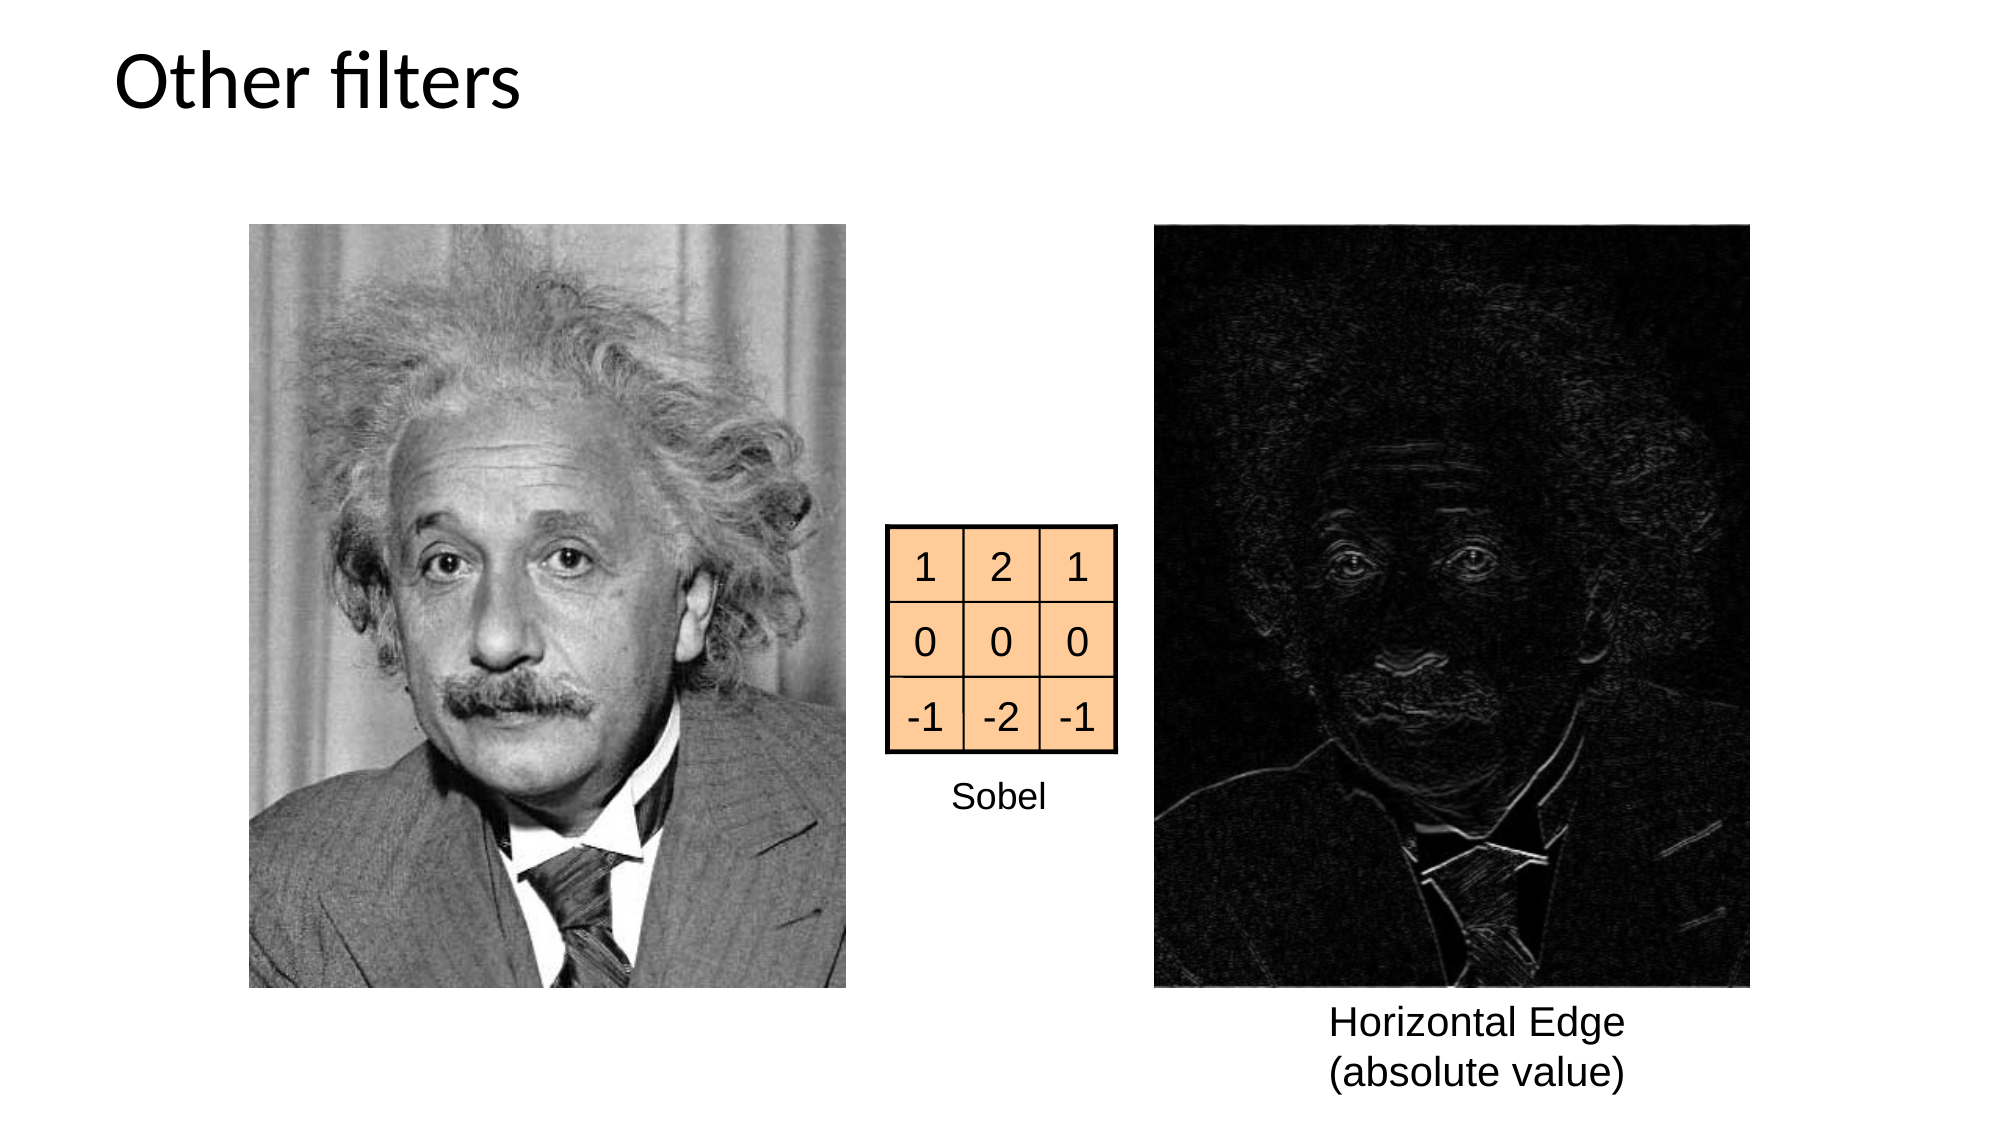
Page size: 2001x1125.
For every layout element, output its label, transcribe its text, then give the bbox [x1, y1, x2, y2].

picture [1154, 224, 1751, 988]
title Other filters [99, 0, 1900, 150]
text_box Horizontal Edge (absolute value) [1313, 997, 1641, 1103]
picture [249, 224, 846, 988]
text_box Sobel [936, 764, 1062, 824]
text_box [887, 526, 1116, 752]
